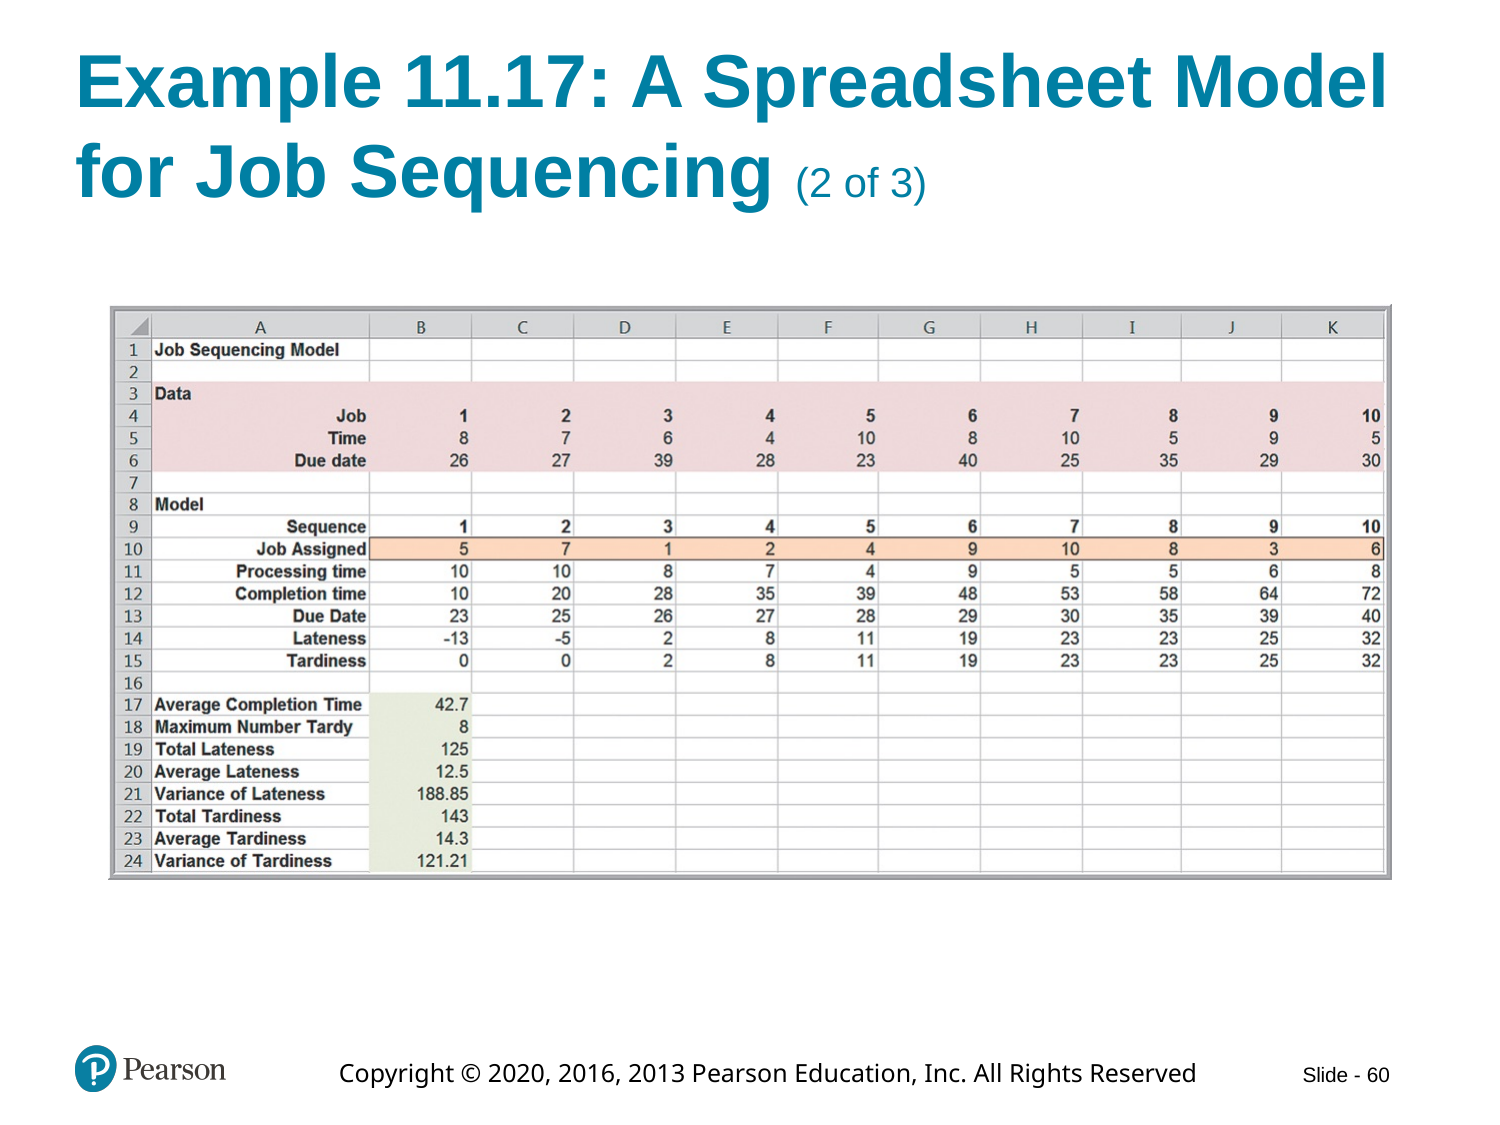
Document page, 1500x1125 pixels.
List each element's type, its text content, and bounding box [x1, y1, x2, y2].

picture [75, 1078, 86, 1092]
picture [75, 1045, 90, 1061]
title Example 11.17: A Spreadsheet Model for Job Sequencing (2 of 3) [75, 37, 1425, 213]
picture [101, 1045, 226, 1092]
picture [83, 1054, 109, 1079]
picture [108, 303, 1392, 880]
